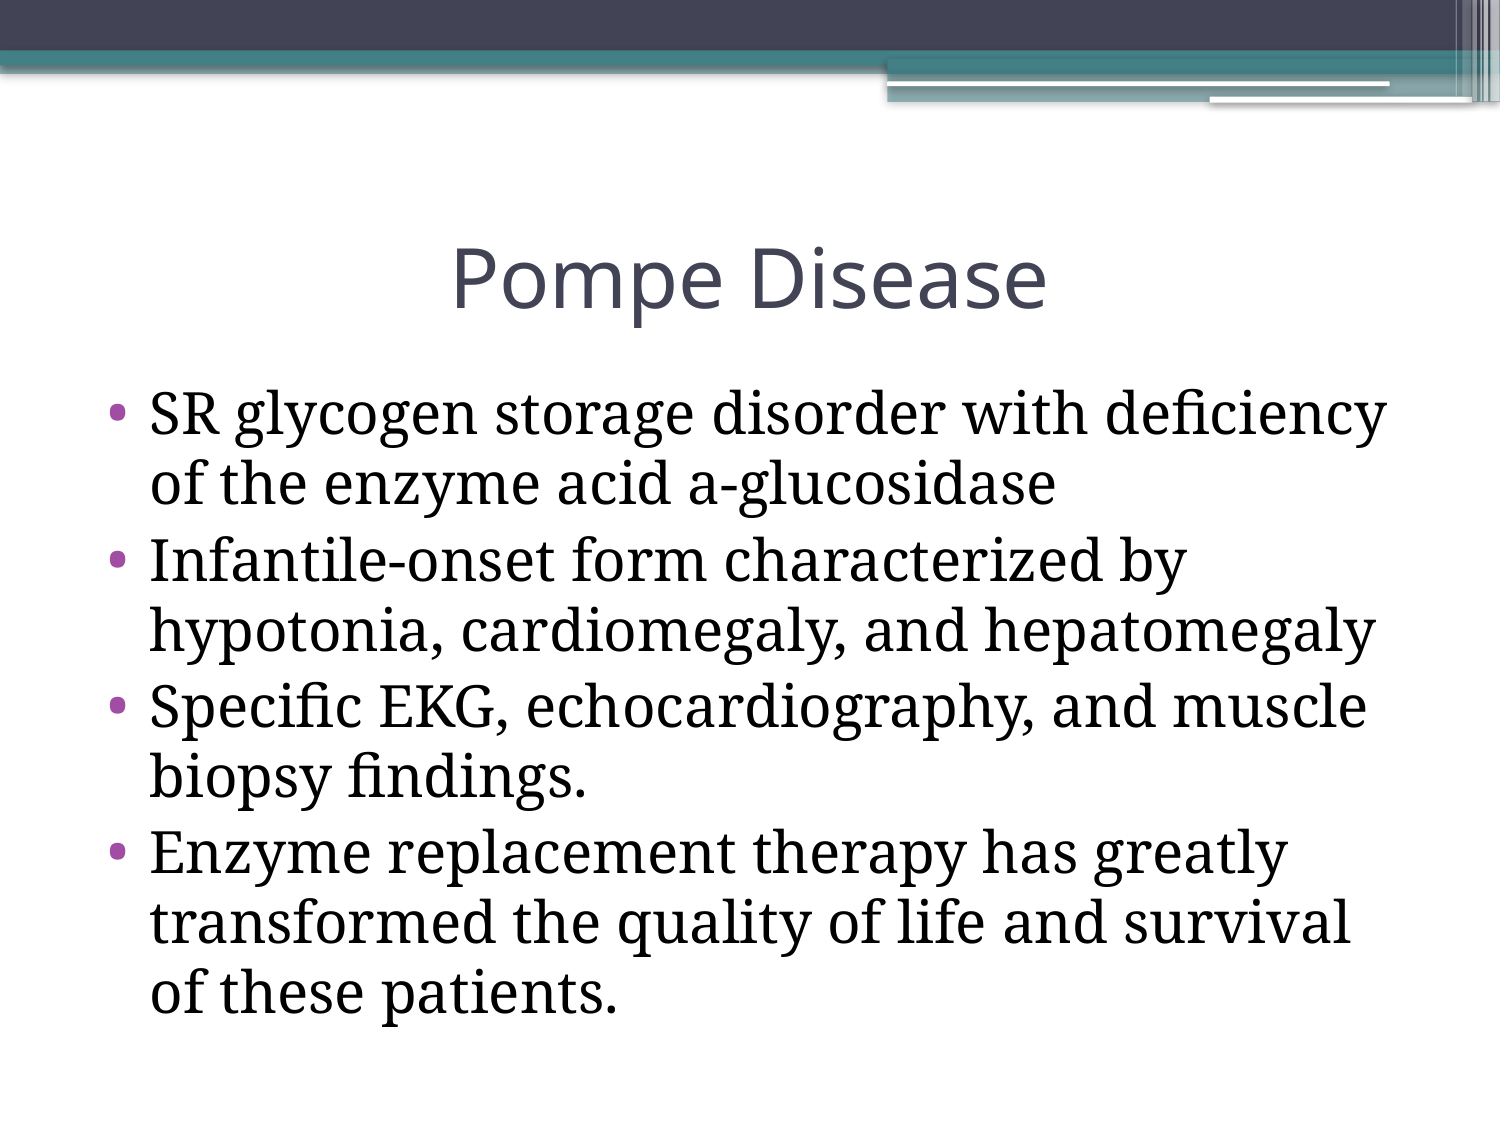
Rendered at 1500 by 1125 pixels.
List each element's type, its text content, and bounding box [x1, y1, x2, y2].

title Pompe Disease [75, 187, 1425, 363]
list SR glycogen storage disorder with deficiency of the enzyme acid a-glucosidase Infantile-onset form characterized by hypotonia, cardiomegaly, and hepatomegaly Specific EKG, echocardiography, and muscle biopsy findings. Enzyme replacement therapy has greatly transformed the quality of life and survival of these patients. [75, 369, 1425, 1079]
